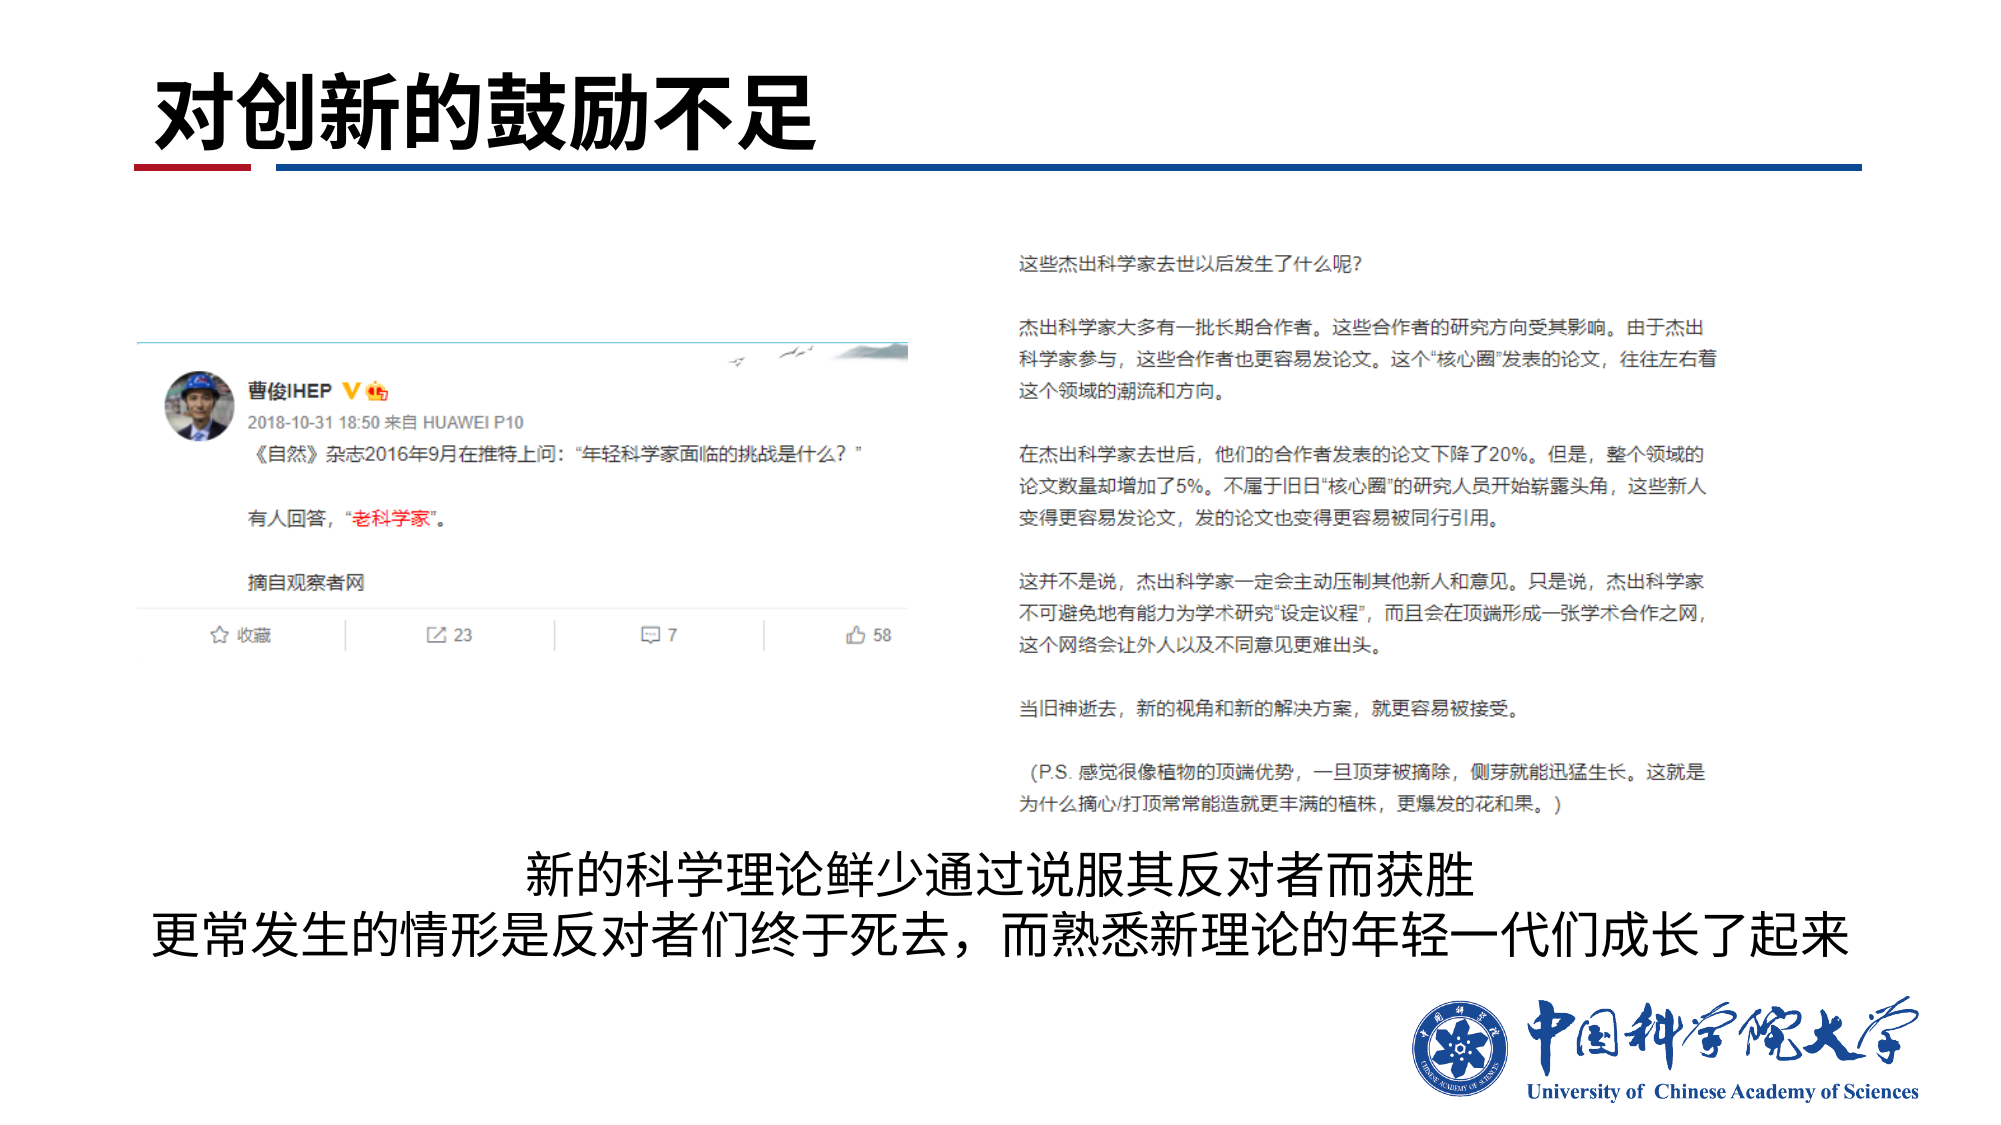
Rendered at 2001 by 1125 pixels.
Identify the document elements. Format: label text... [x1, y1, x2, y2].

picture [1412, 996, 1919, 1103]
picture [137, 235, 1746, 836]
title 对创新的鼓励不足 [137, 0, 1863, 168]
text_box 新的科学理论鲜少通过说服其反对者而获胜 更常发生的情形是反对者们终于死去，而熟悉新理论的年轻一代们成长了起来 [112, 835, 1888, 971]
